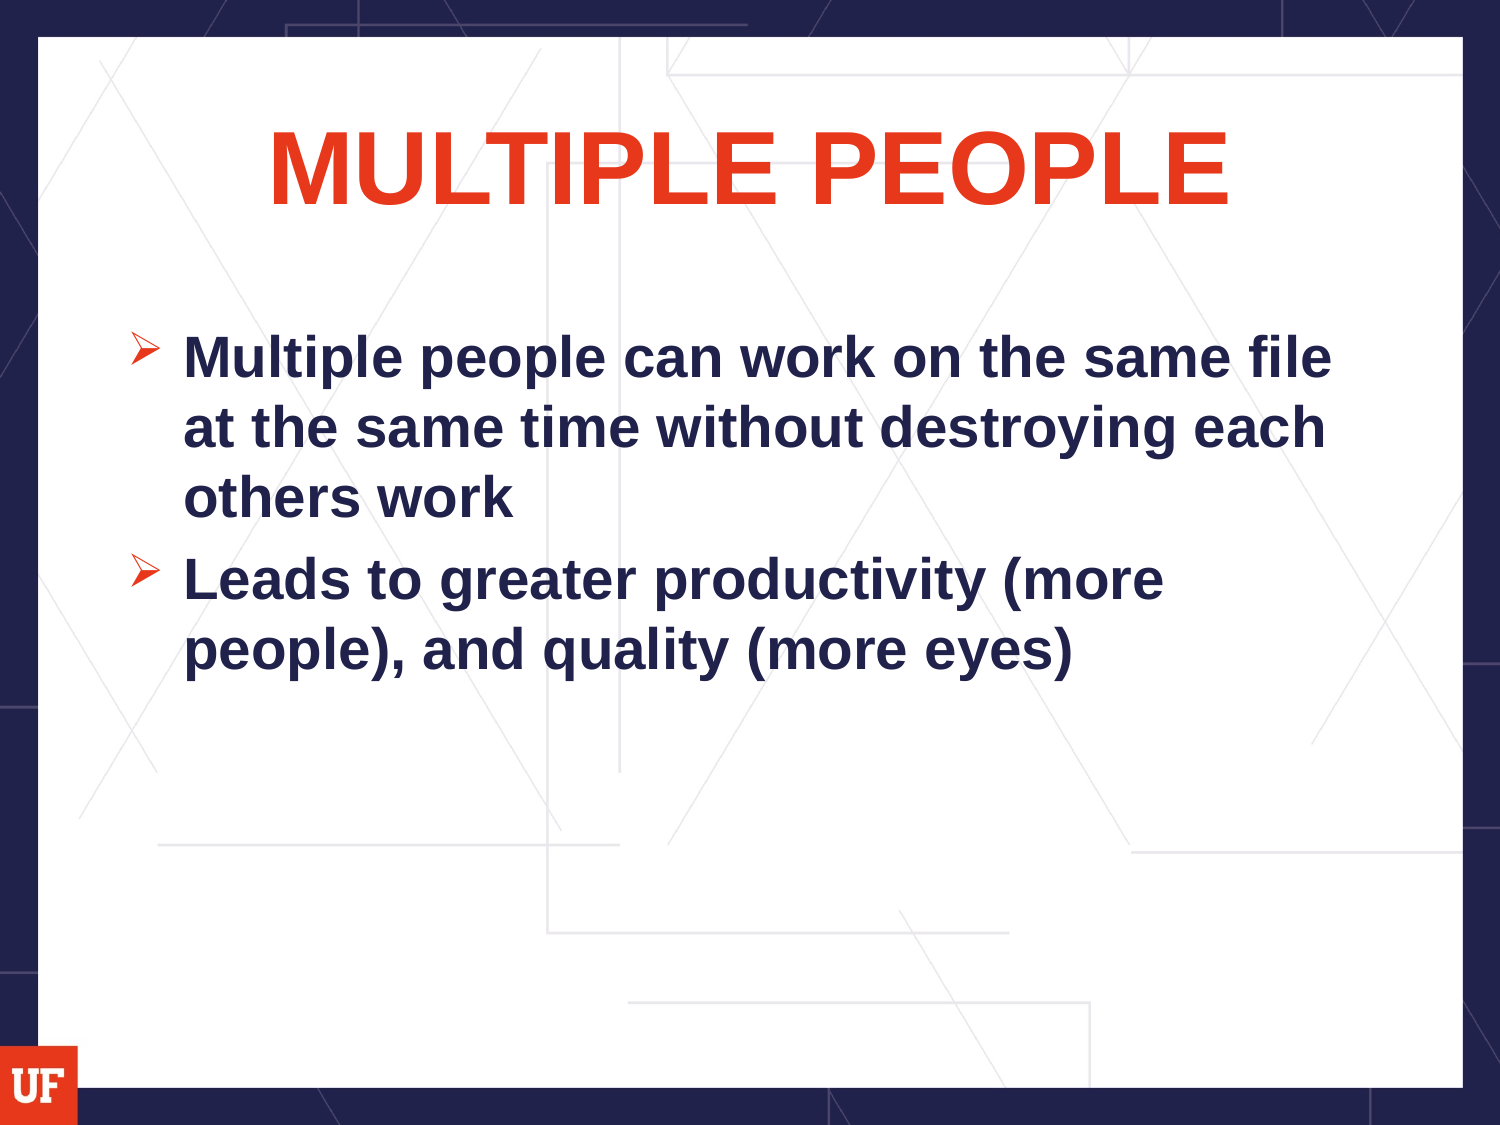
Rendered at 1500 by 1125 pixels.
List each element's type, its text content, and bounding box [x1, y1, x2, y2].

list Multiple people can work on the same file at the same time without destroying each others work Leads to greater productivity (more people), and quality (more eyes) [112, 312, 1378, 1038]
picture [0, 0, 1500, 1125]
title MULTIPLE PEOPLE [62, 62, 1438, 263]
